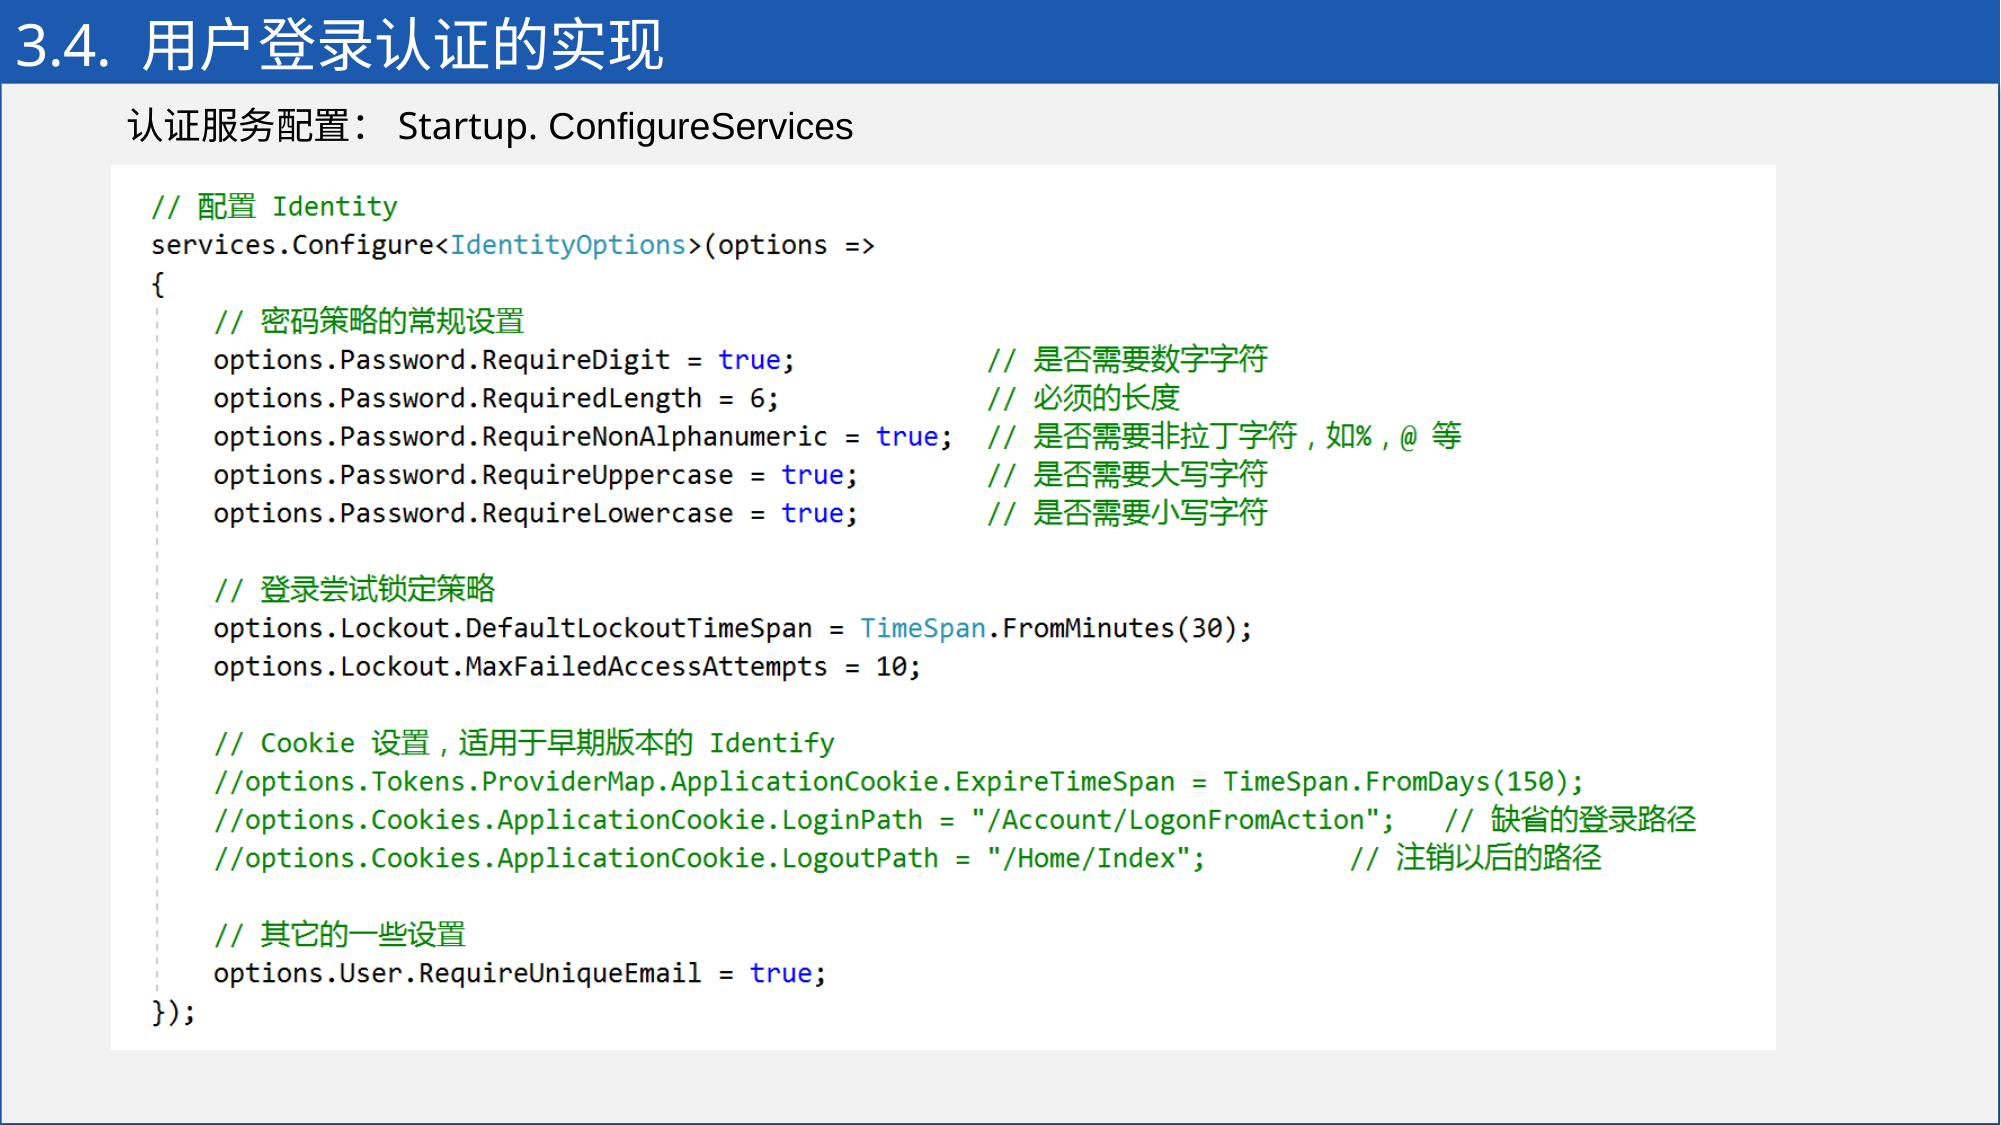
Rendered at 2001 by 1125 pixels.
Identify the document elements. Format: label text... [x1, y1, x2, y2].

text_box 认证服务配置：Startup. ConfigureServices [111, 94, 870, 155]
picture [111, 165, 1777, 1051]
title 3.4. 用户登录认证的实现 [0, 1, 2000, 84]
